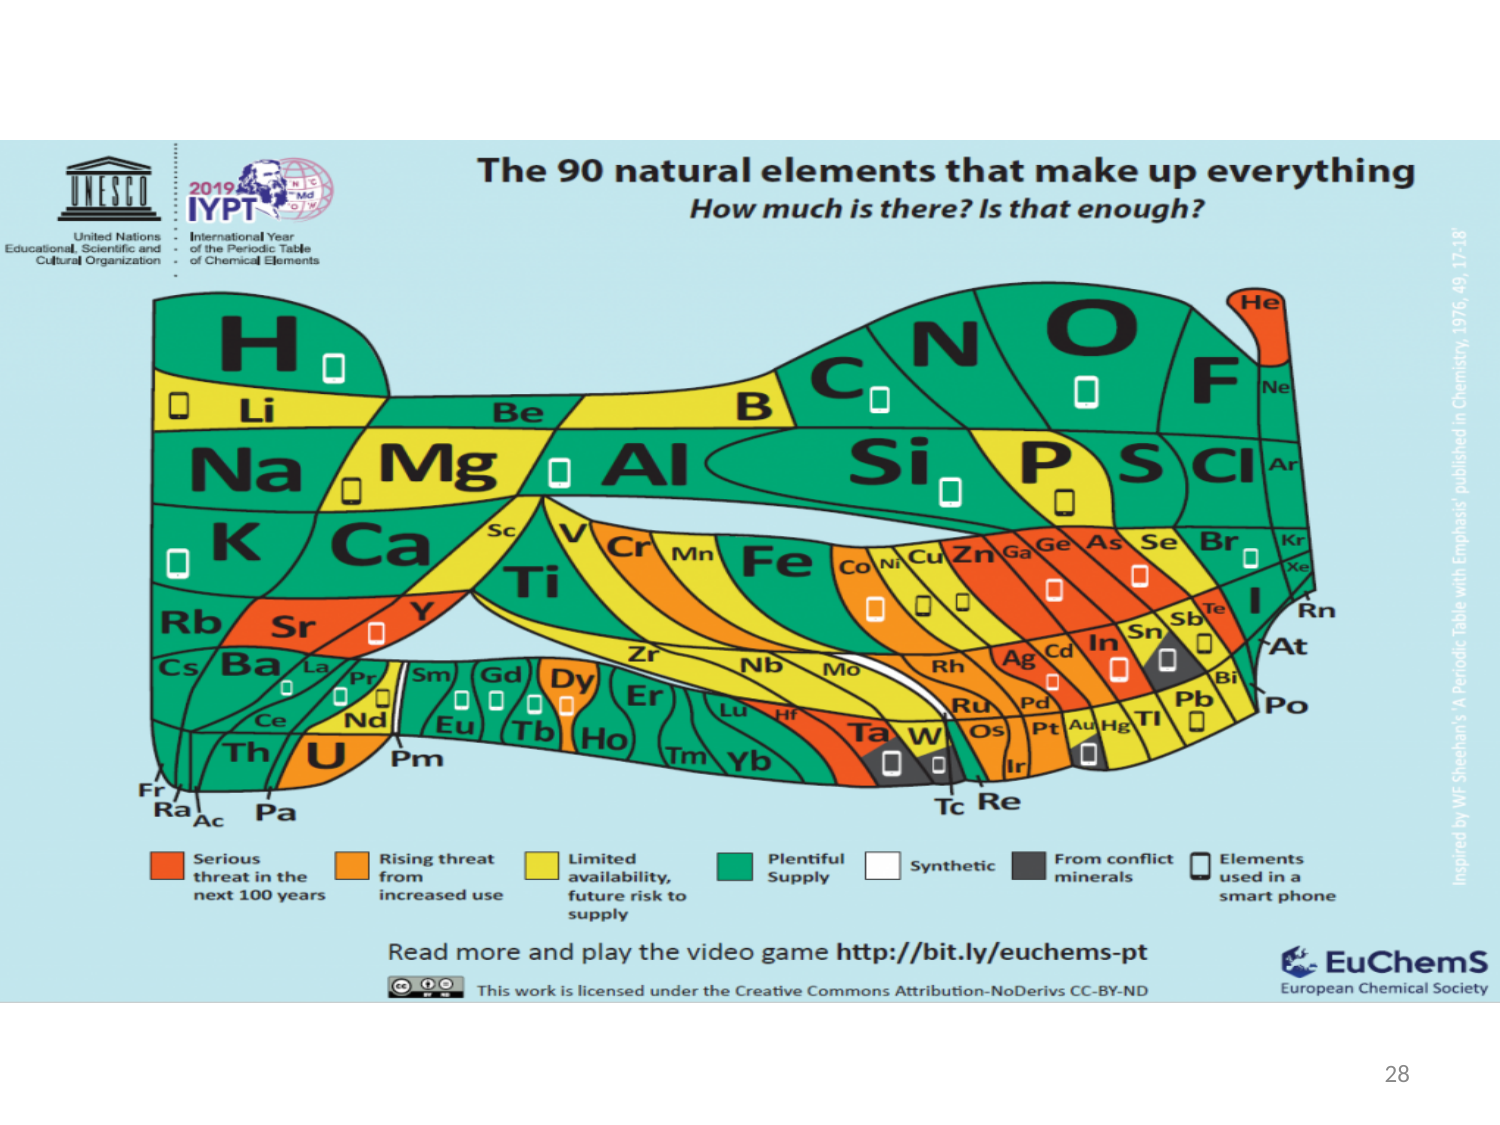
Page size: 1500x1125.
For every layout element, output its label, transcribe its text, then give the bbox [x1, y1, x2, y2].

picture [0, 140, 1500, 1004]
slide_number 28 [1074, 1042, 1425, 1103]
